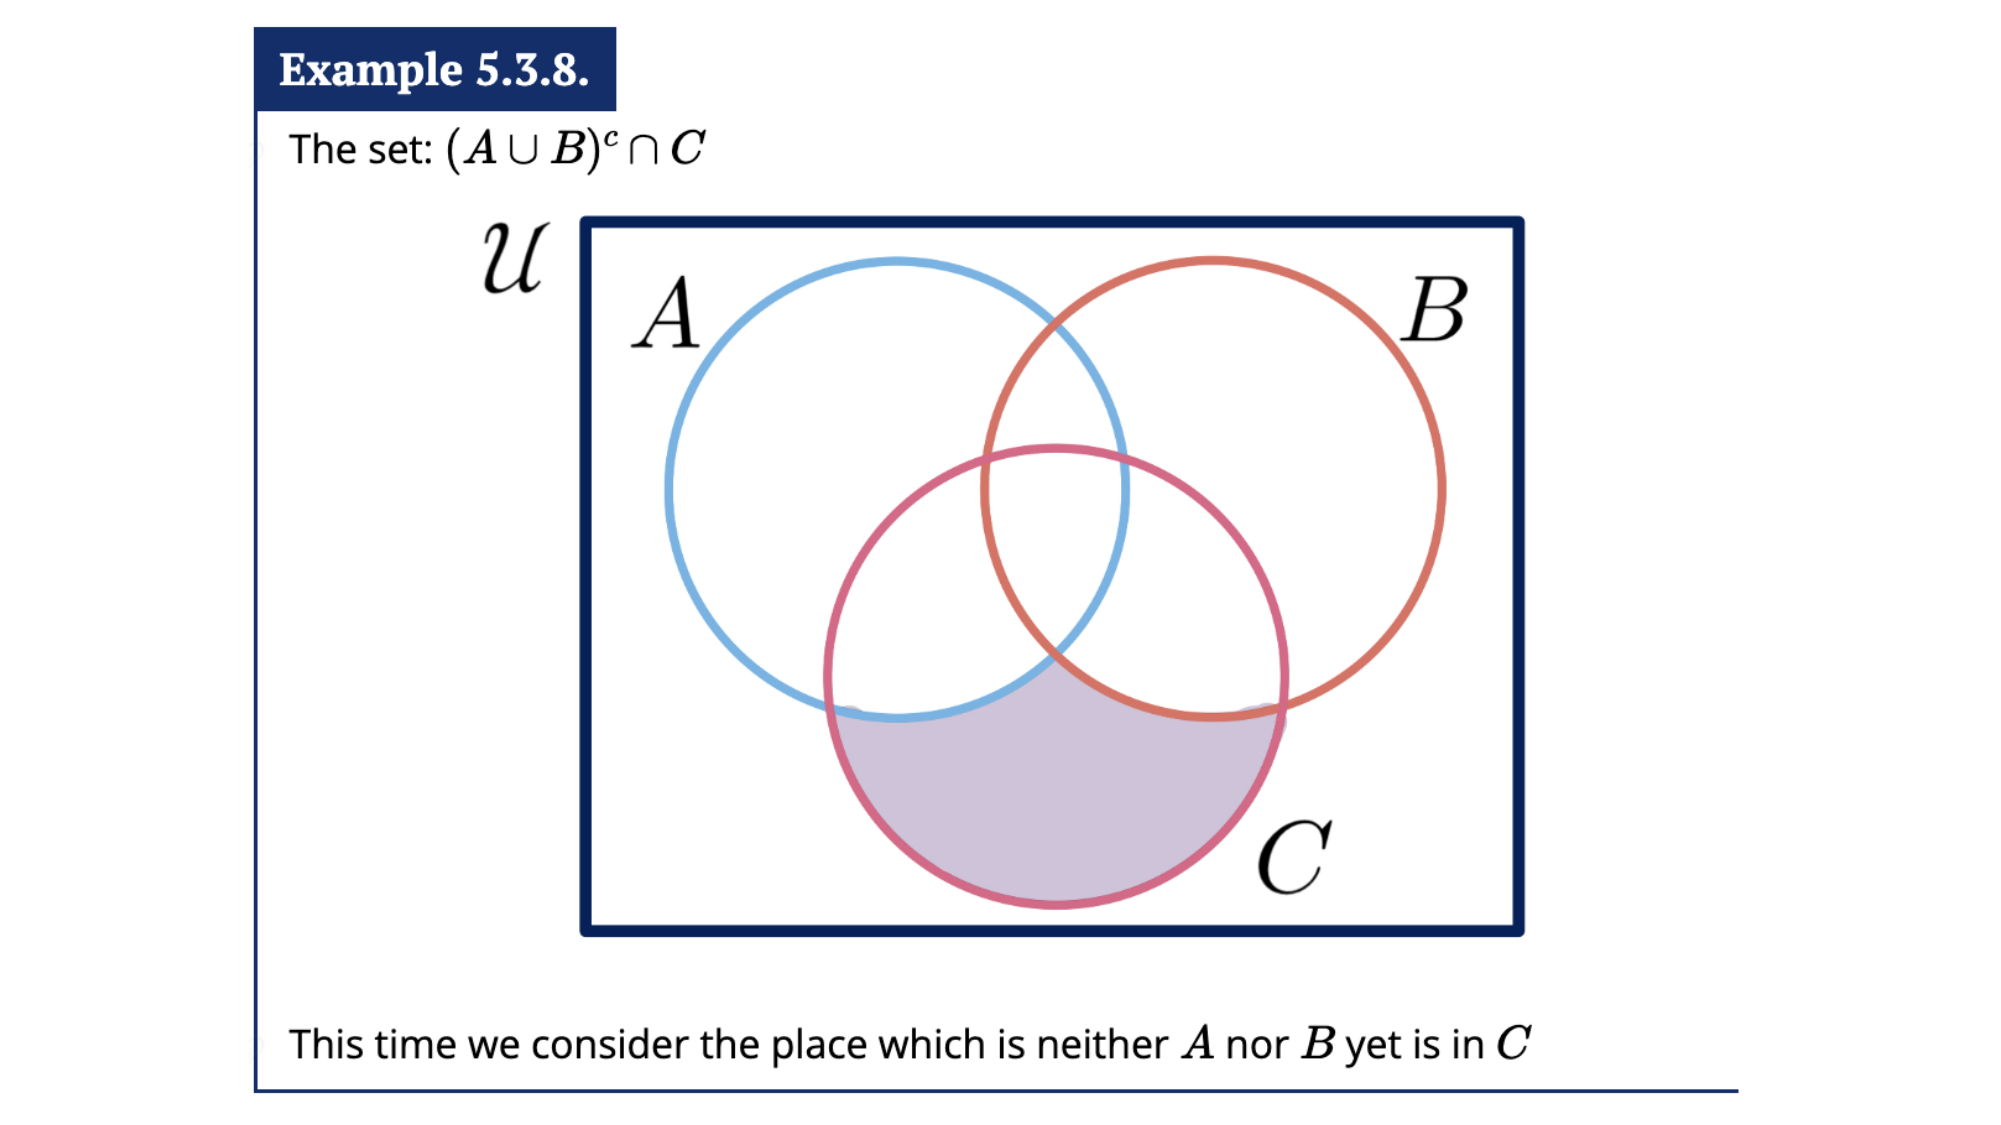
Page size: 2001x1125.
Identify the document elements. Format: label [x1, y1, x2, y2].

picture [248, 16, 1752, 1109]
